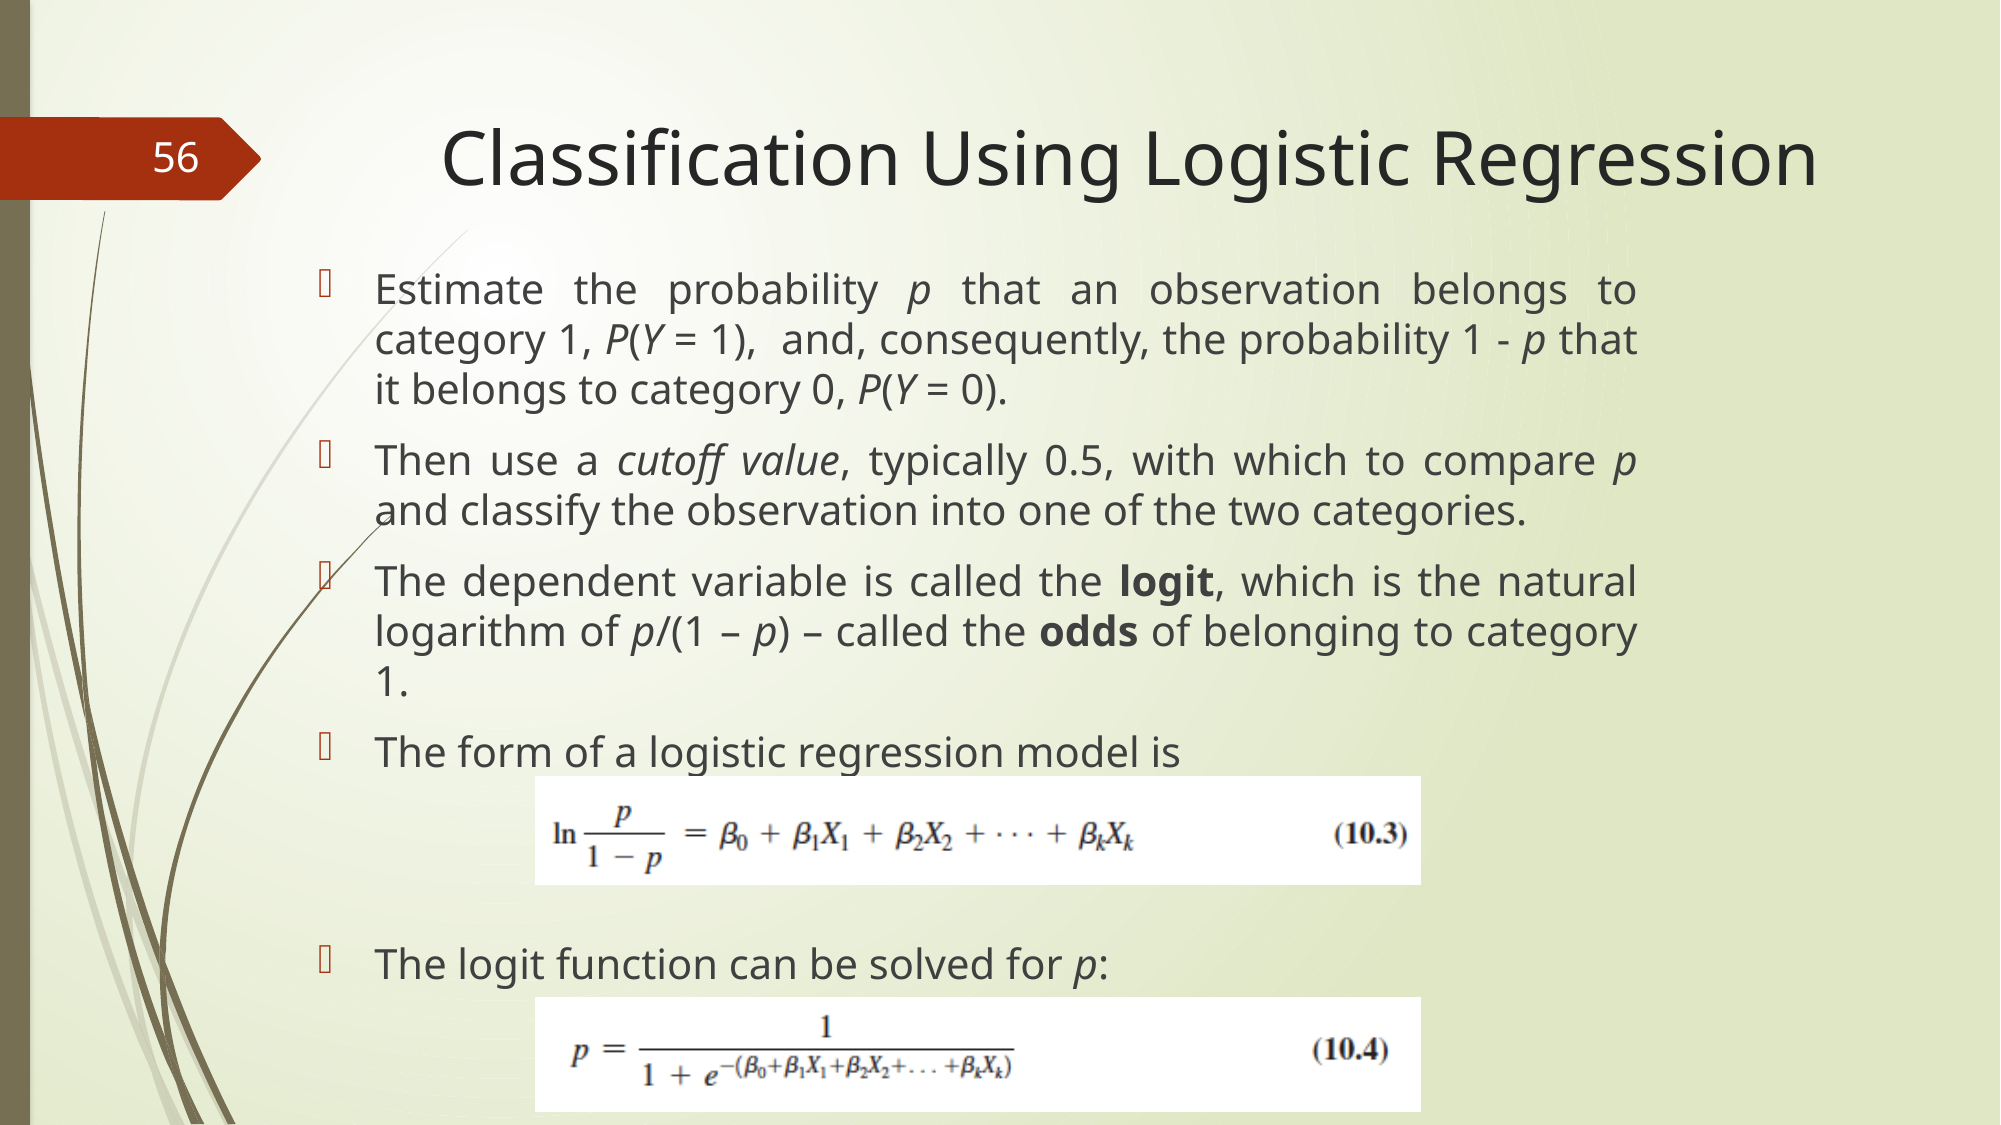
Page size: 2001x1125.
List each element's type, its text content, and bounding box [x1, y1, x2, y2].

title Classification Using Logistic Regression [425, 102, 1888, 313]
picture [534, 776, 1422, 885]
slide_number 56 [87, 129, 216, 190]
list Estimate the probability p that an observation belongs to category 1, P(Y = 1), and, consequently, the probability 1 - p that it belongs to category 0, P(Y = 0). Then use a cutoff value, typically 0.5, with which to compare p and classify the observation into one of the two categories. The dependent variable is called the logit, which is the natural logarithm of p/(1 – p) – called the odds of belonging to category 1. The form of a logistic regression model is The logit function can be solved for p: [303, 255, 1654, 998]
picture [534, 997, 1422, 1112]
